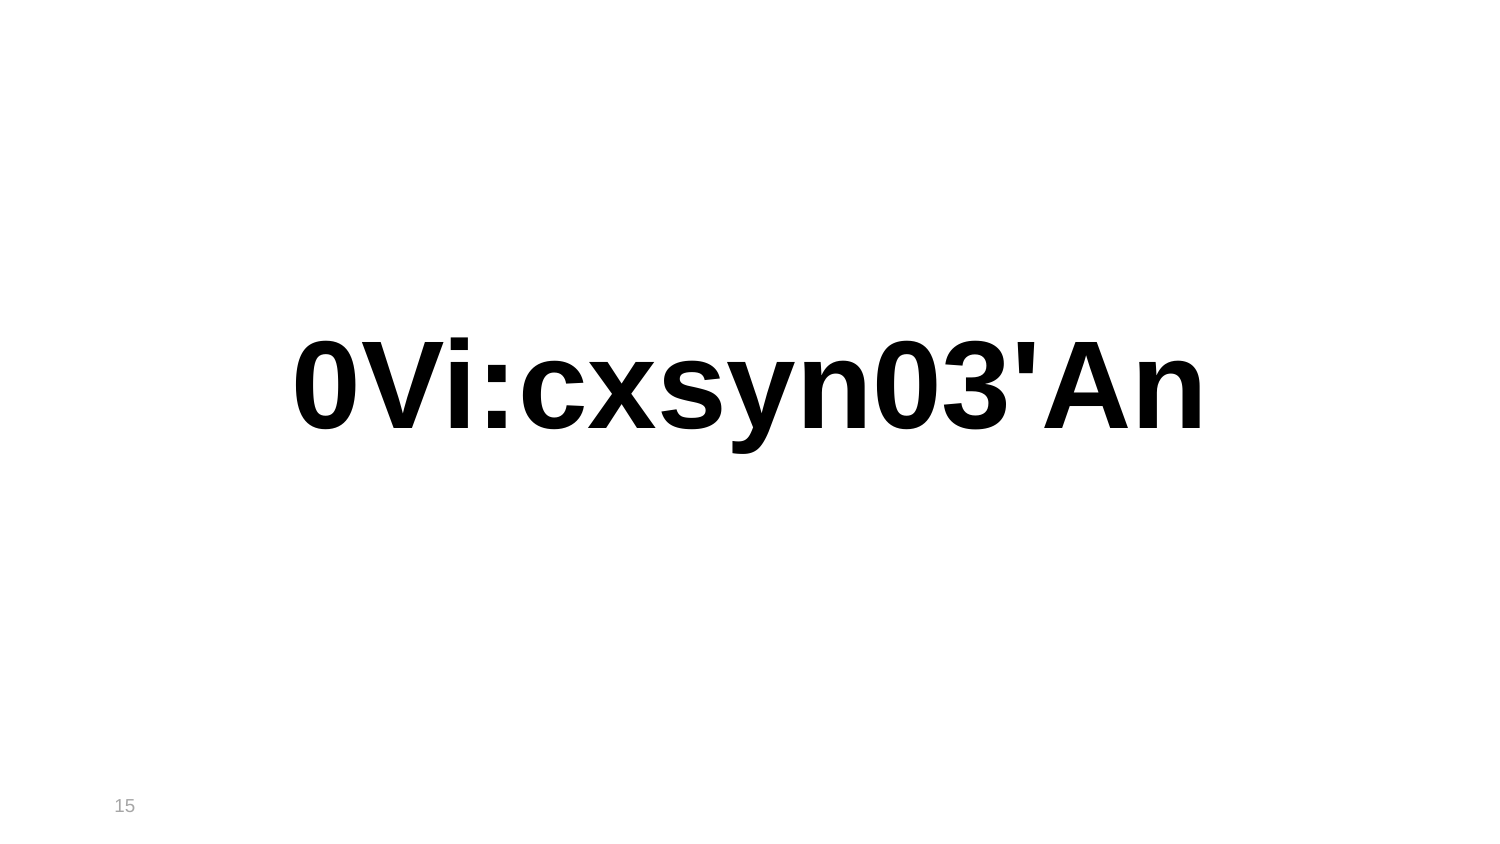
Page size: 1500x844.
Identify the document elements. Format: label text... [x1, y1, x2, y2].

slide_number 15 [103, 782, 441, 827]
text_box 0Vi:cxsyn03'An [276, 296, 1321, 462]
